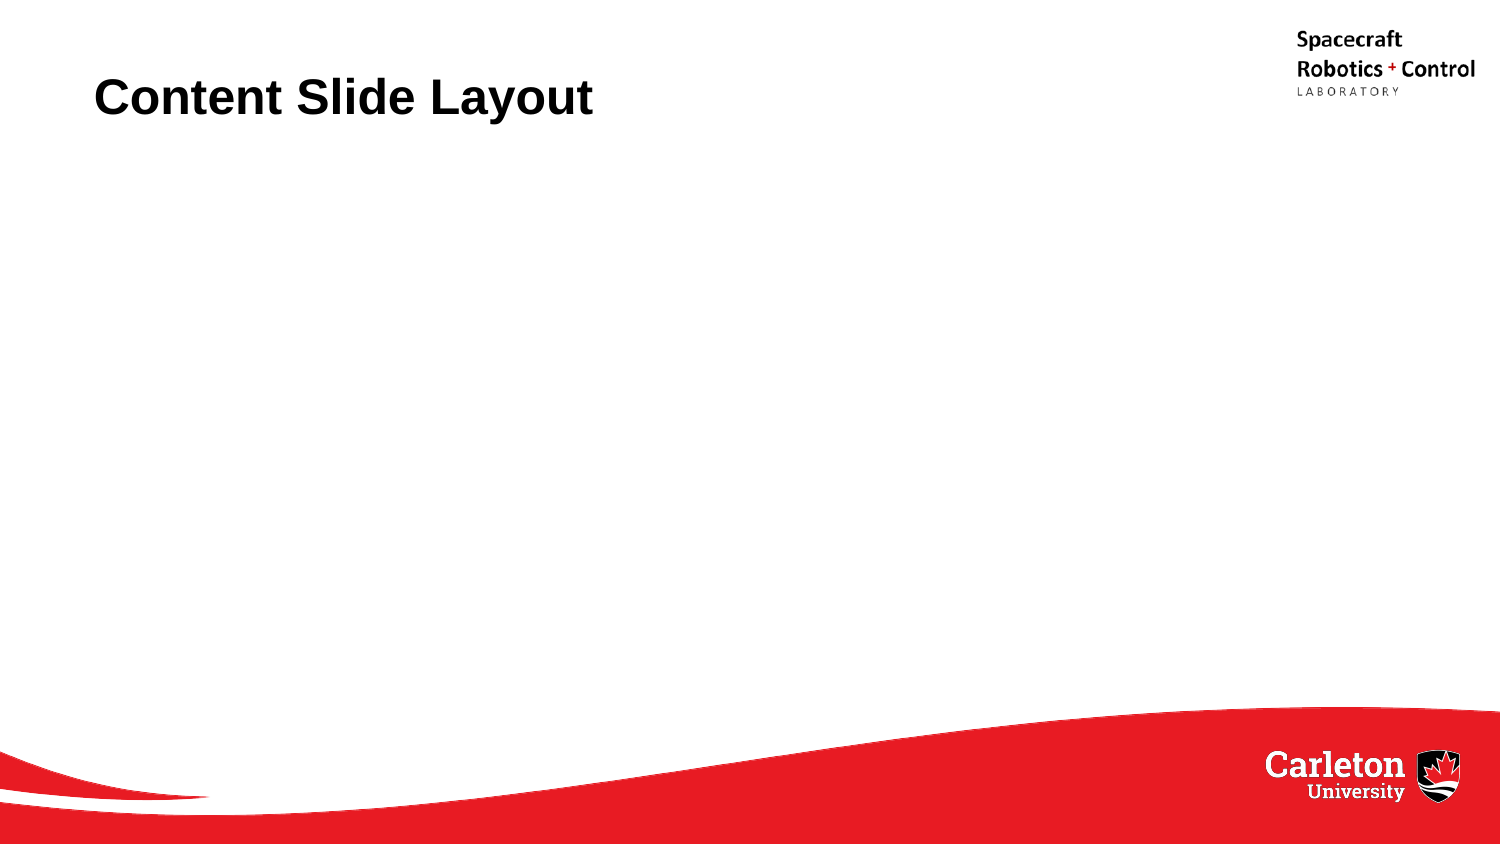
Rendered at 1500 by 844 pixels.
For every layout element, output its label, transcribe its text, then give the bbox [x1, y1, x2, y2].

title Content Slide Layout [93, 70, 1416, 190]
picture [0, 0, 1500, 844]
